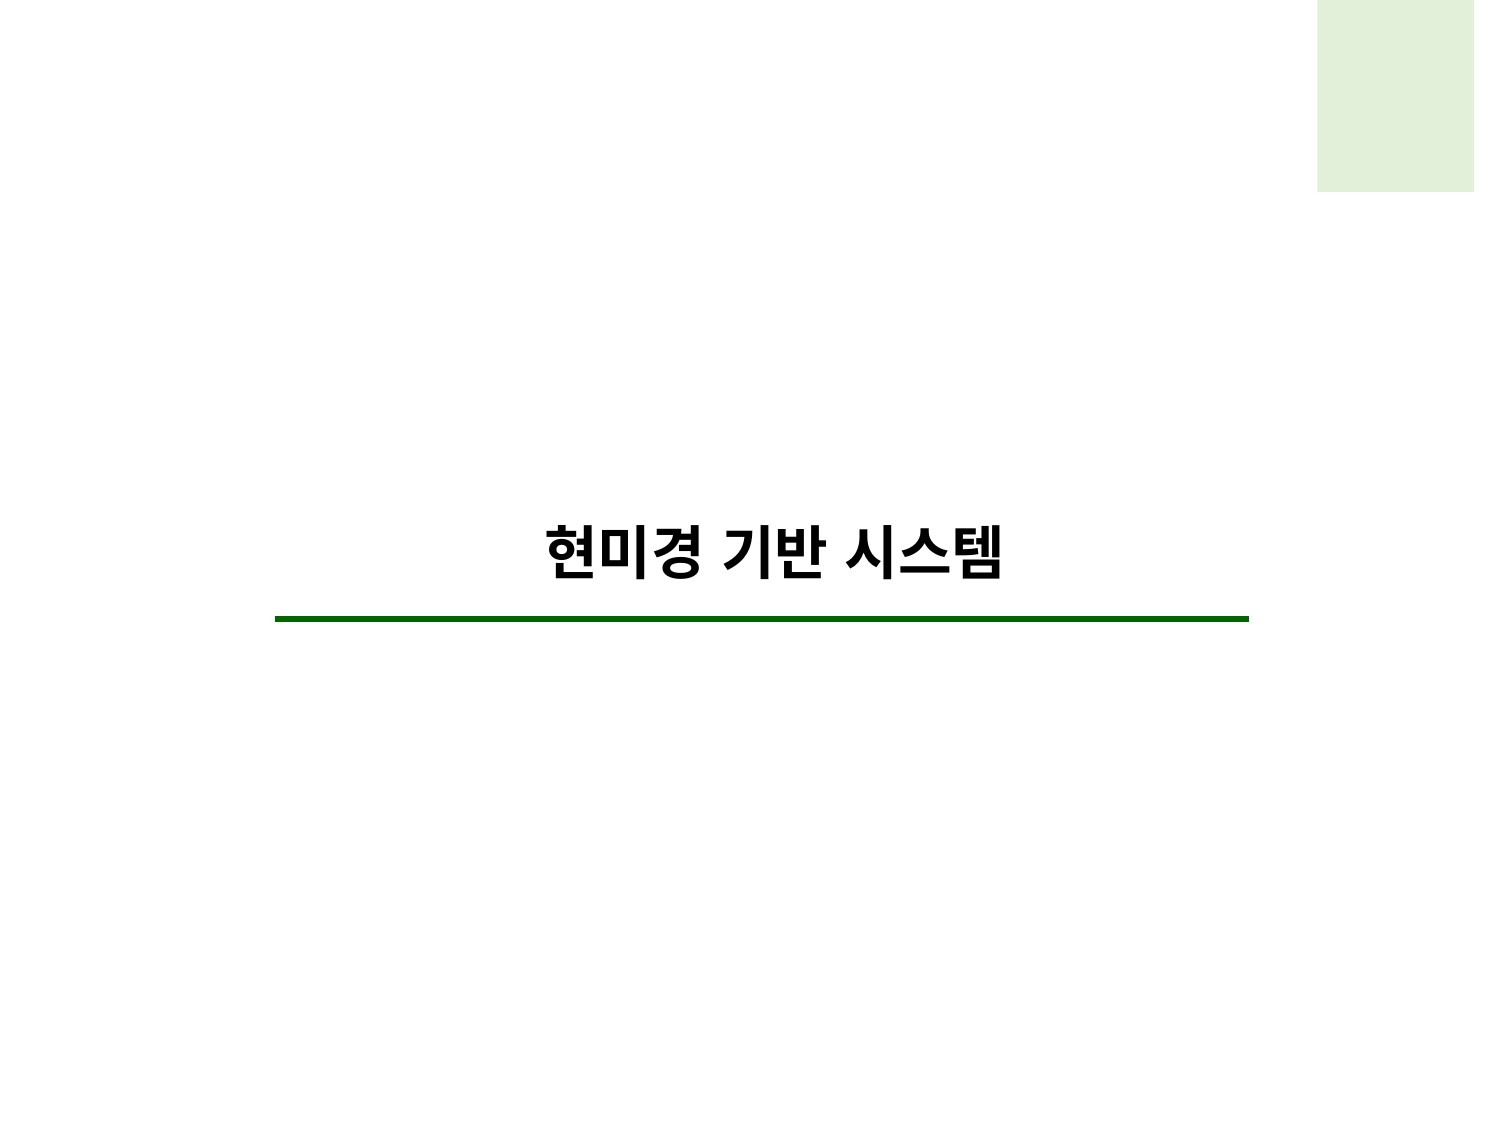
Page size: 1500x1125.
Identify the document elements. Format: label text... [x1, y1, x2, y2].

text_box [1316, 0, 1475, 193]
text_box 현미경 기반 시스템 [171, 508, 1379, 594]
